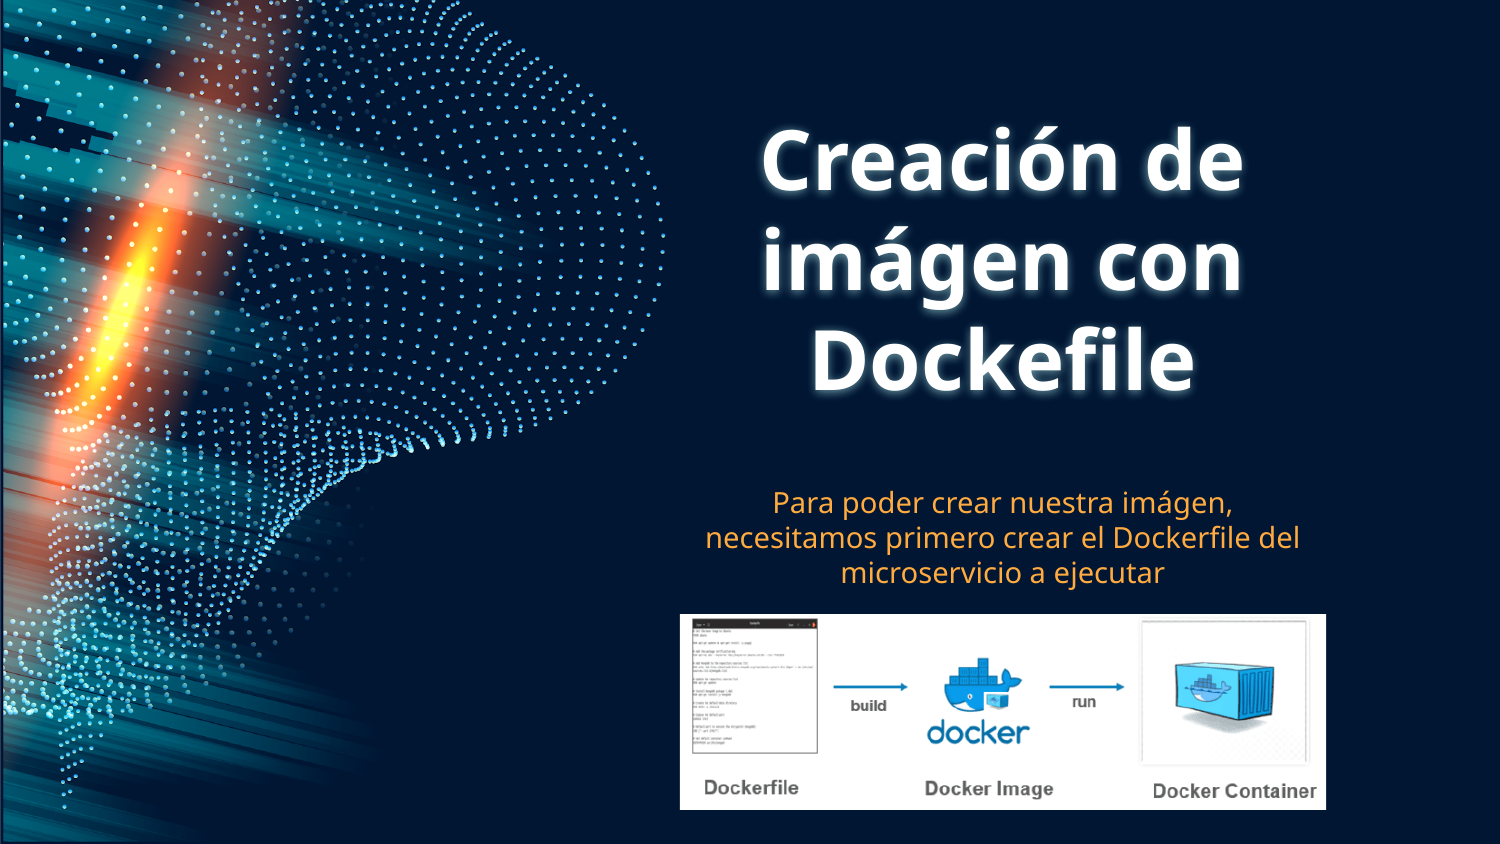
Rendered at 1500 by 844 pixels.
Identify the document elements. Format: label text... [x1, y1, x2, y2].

title Creación de imágen con Dockefile [702, 86, 1303, 422]
subtitle Para poder crear nuestra imágen, necesitamos primero crear el Dockerfile del microservicio a ejecutar [679, 469, 1327, 613]
picture [0, 0, 1500, 844]
